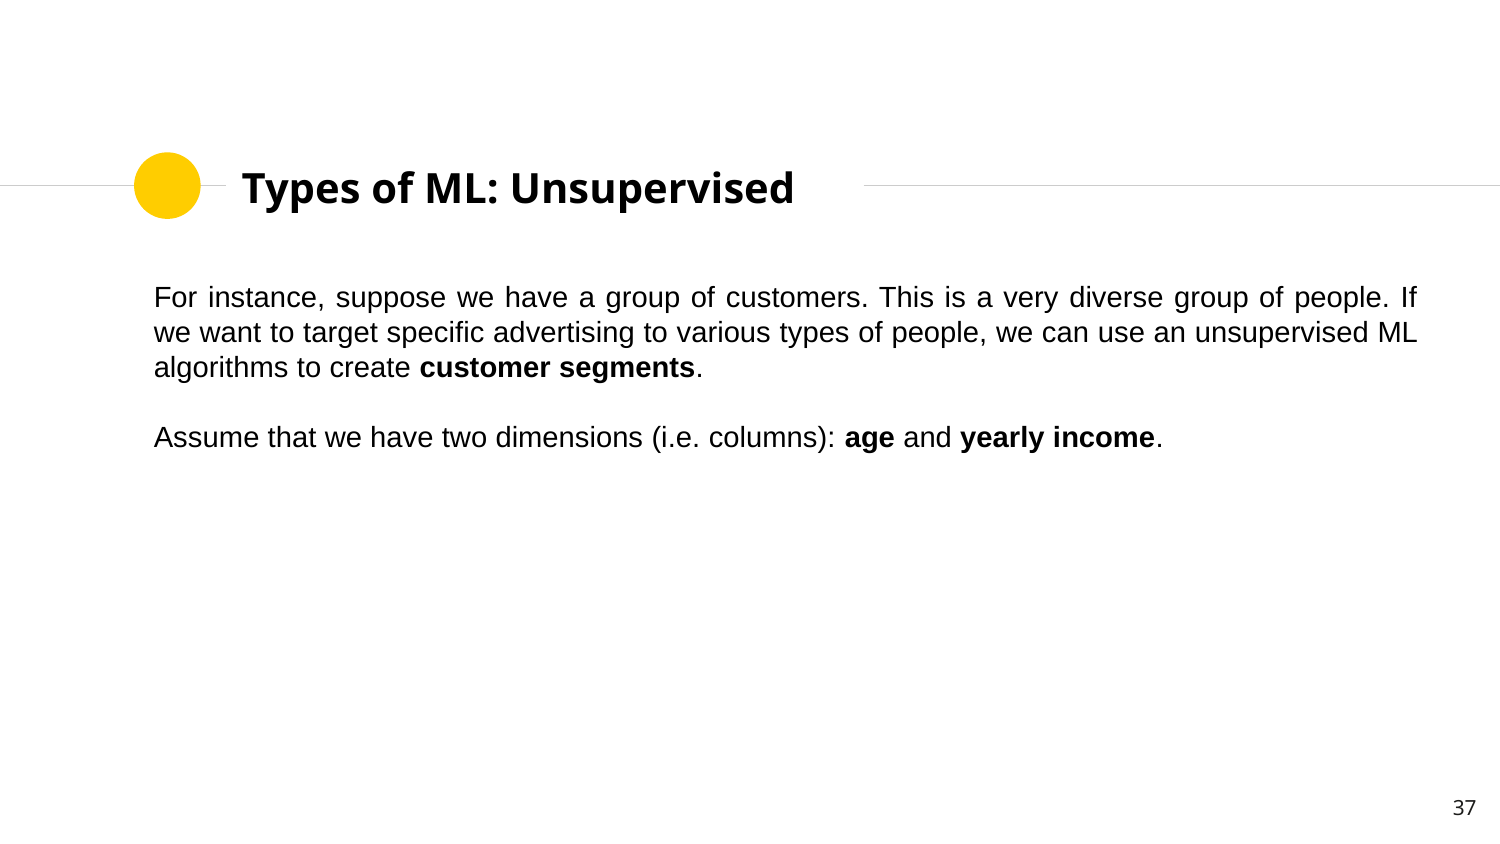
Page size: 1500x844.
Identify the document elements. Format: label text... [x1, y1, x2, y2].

slide_number ‹#› [1401, 779, 1492, 844]
text_box For instance, suppose we have a group of customers. This is a very diverse group of people. If we want to target specific advertising to various types of people, we can use an unsupervised ML algorithms to create customer segments. Assume that we have two dimensions (i.e. columns): age and yearly income. [138, 263, 1435, 562]
title Types of ML: Unsupervised [226, 151, 863, 223]
